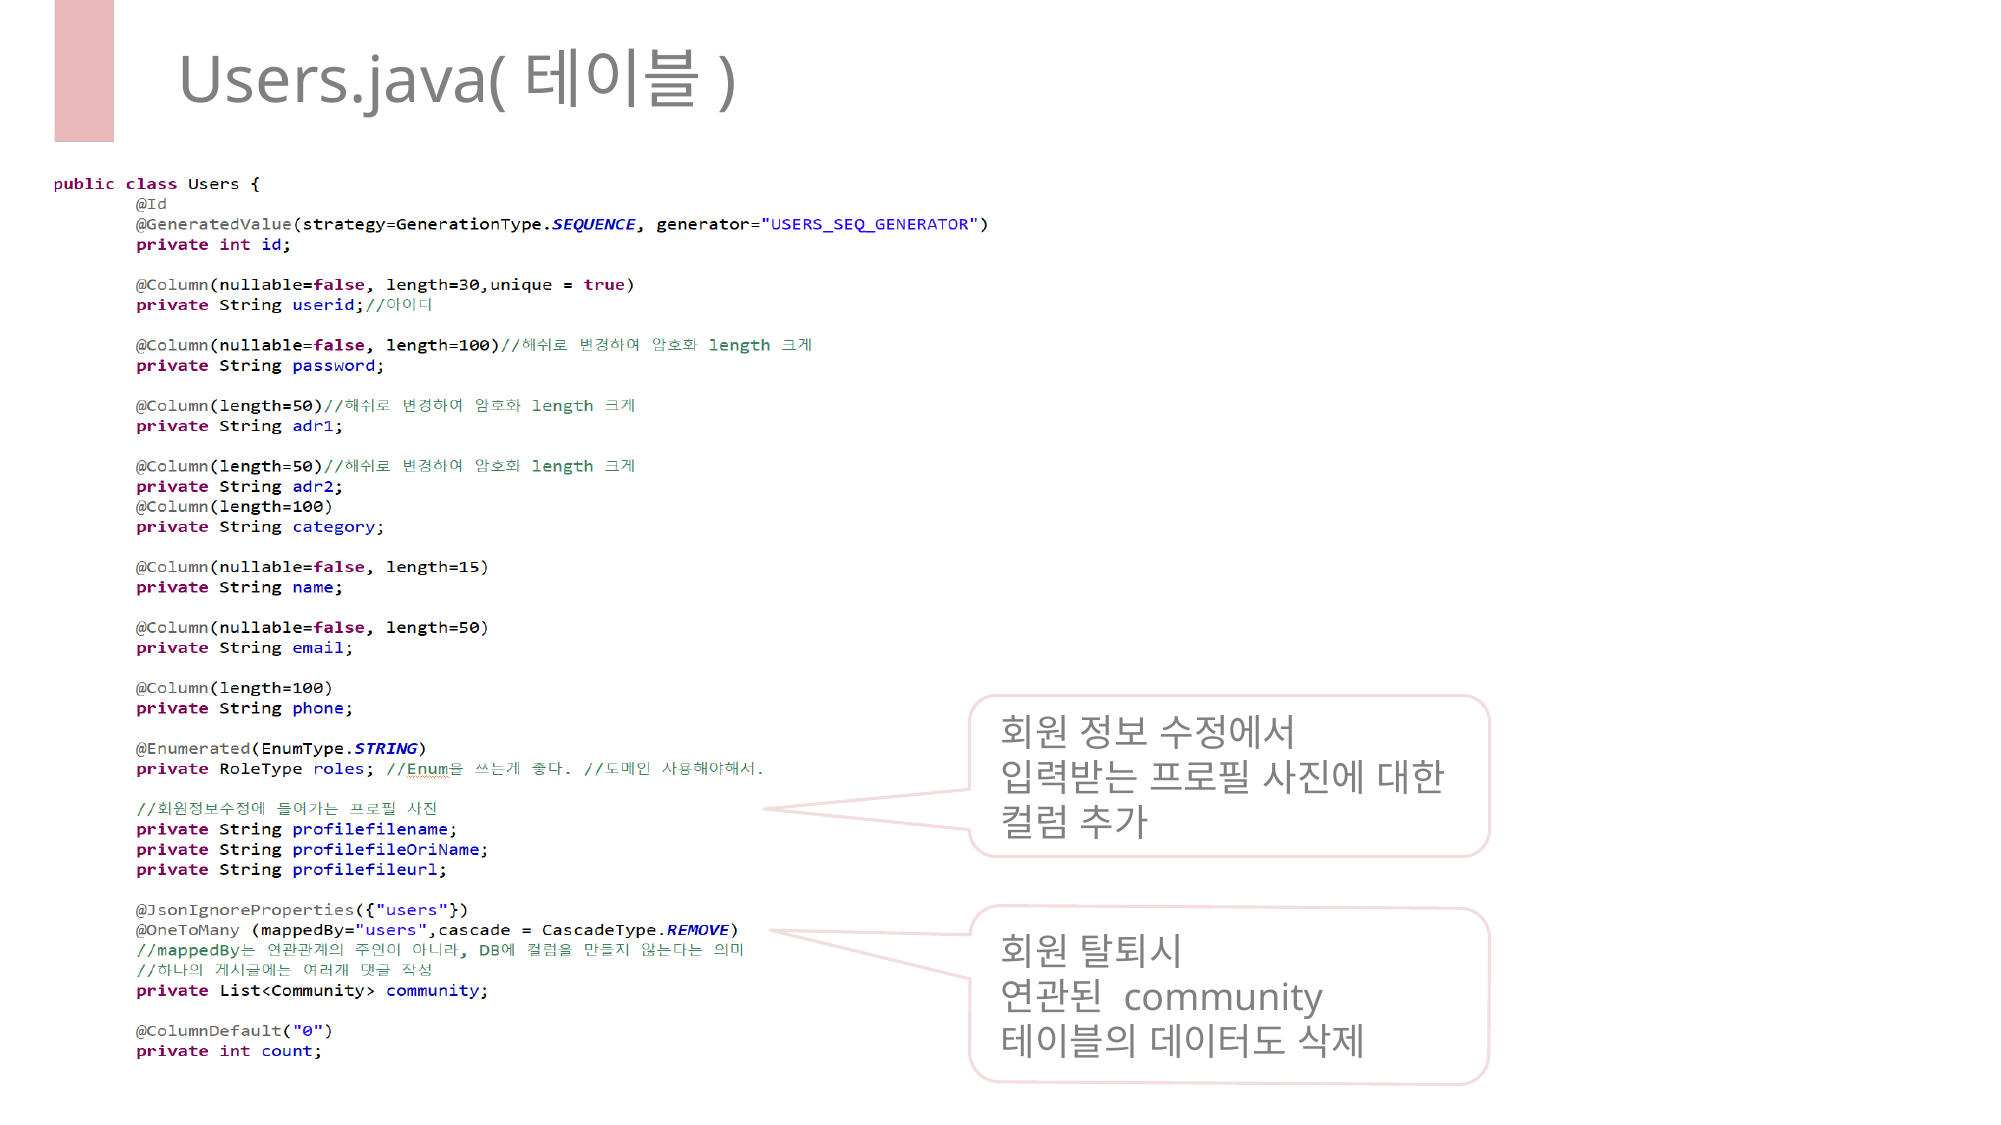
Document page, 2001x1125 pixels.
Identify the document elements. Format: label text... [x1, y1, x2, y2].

text_box 회원 탈퇴시 연관된 community 테이블의 데이터도 삭제 [1002, 920, 1475, 1071]
text_box [1005, 693, 1492, 859]
text_box Users.java(테이블) [162, 31, 752, 124]
text_box [54, 0, 114, 142]
picture [54, 176, 1001, 1064]
text_box 회원 정보 수정에서 입력받는 프로필 사진에 대한 컬럼 추가 [1005, 701, 1475, 852]
text_box [975, 904, 1492, 1086]
